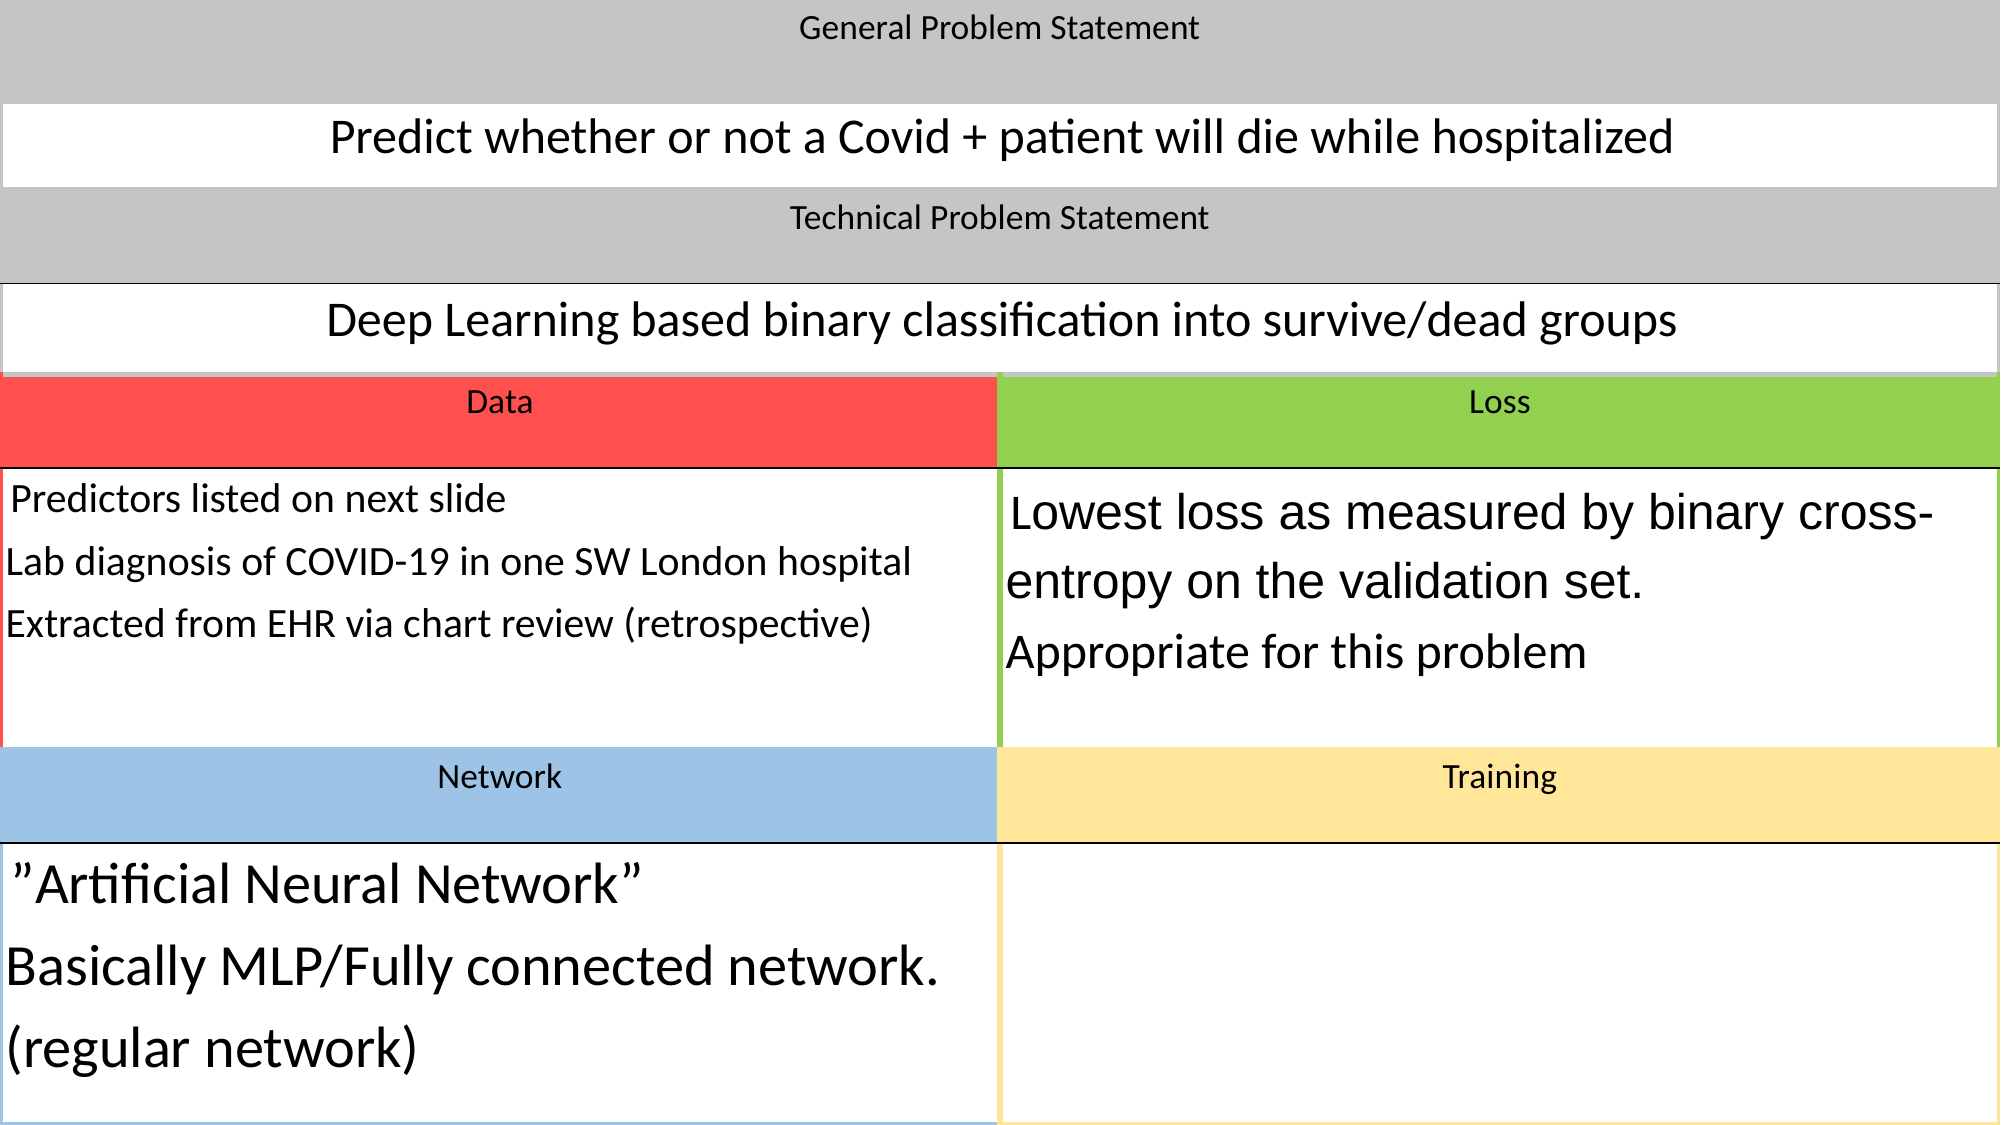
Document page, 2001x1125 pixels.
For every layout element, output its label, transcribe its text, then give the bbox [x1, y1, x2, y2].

table_cell [1003, 844, 1997, 1122]
table_cell Technical Problem Statement [3, 193, 1997, 283]
table_cell ”Artificial Neural Network” Basically MLP/Fully connected network. (regular network) [3, 844, 997, 1122]
table_cell Predict whether or not a Covid + patient will die while hospitalized [3, 104, 1997, 187]
table_cell Lowest loss as measured by binary cross-entropy on the validation set. Appropriate for this problem [1003, 469, 1997, 747]
table_cell Data [3, 377, 997, 467]
table_cell Loss [1003, 377, 1997, 467]
table_cell Network [3, 752, 997, 842]
table_cell Deep Learning based binary classification into survive/dead groups [3, 284, 1997, 372]
table_cell Training [1003, 752, 1997, 842]
table_header General Problem Statement [3, 3, 1997, 98]
table_cell Predictors listed on next slide Lab diagnosis of COVID-19 in one SW London hospital Extracted from EHR via chart review (retrospective) [3, 469, 997, 747]
